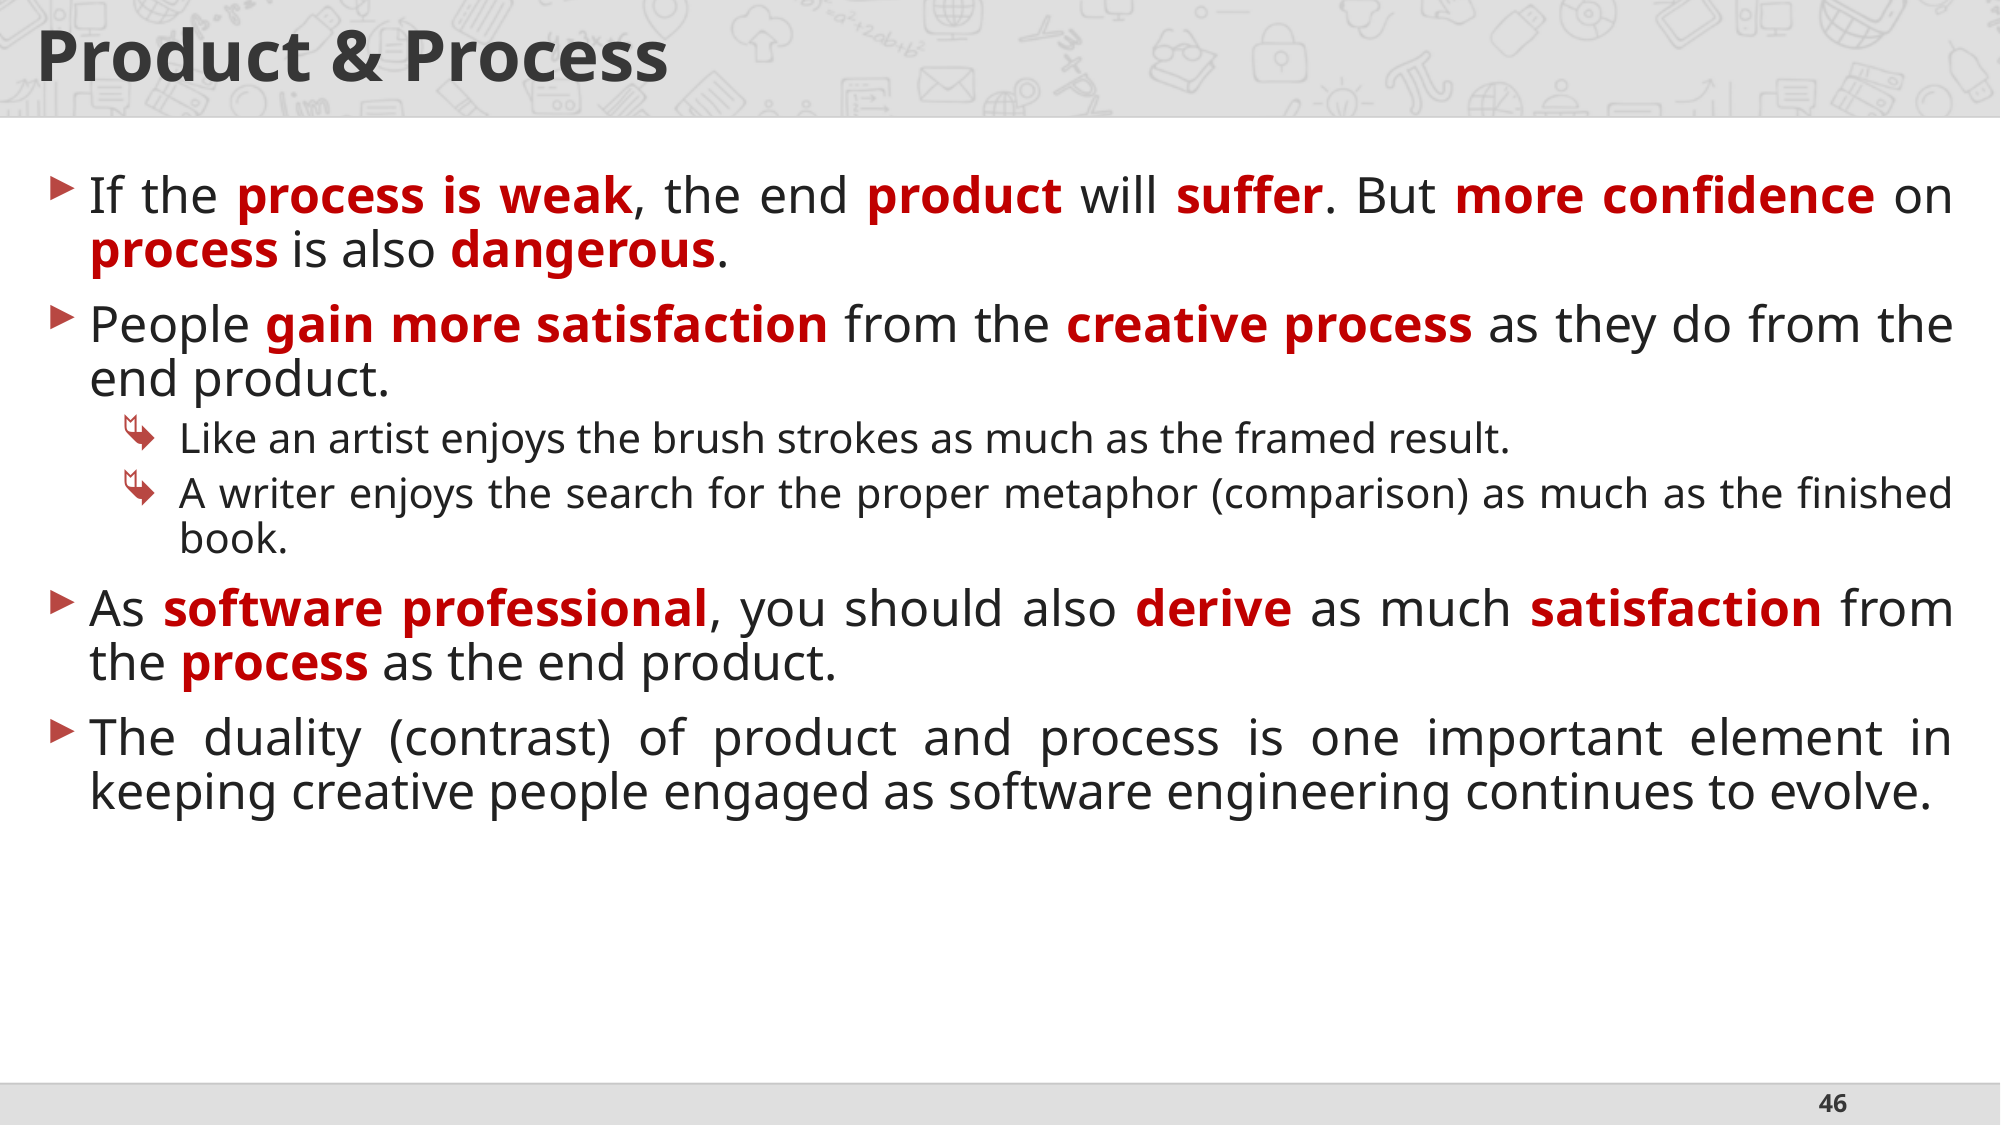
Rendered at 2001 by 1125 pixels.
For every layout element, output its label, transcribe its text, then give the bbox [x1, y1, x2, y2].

title Product & Process [0, 0, 2000, 117]
list If the process is weak, the end product will suffer. But more confidence on process is also dangerous. People gain more satisfaction from the creative process as they do from the end product. Like an artist enjoys the brush strokes as much as the framed result. A writer enjoys the search for the proper metaphor (comparison) as much as the finished book. As software professional, you should also derive as much satisfaction from the process as the end product. The duality (contrast) of product and process is one important element in keeping creative people engaged as software engineering continues to evolve. [31, 162, 1970, 1038]
